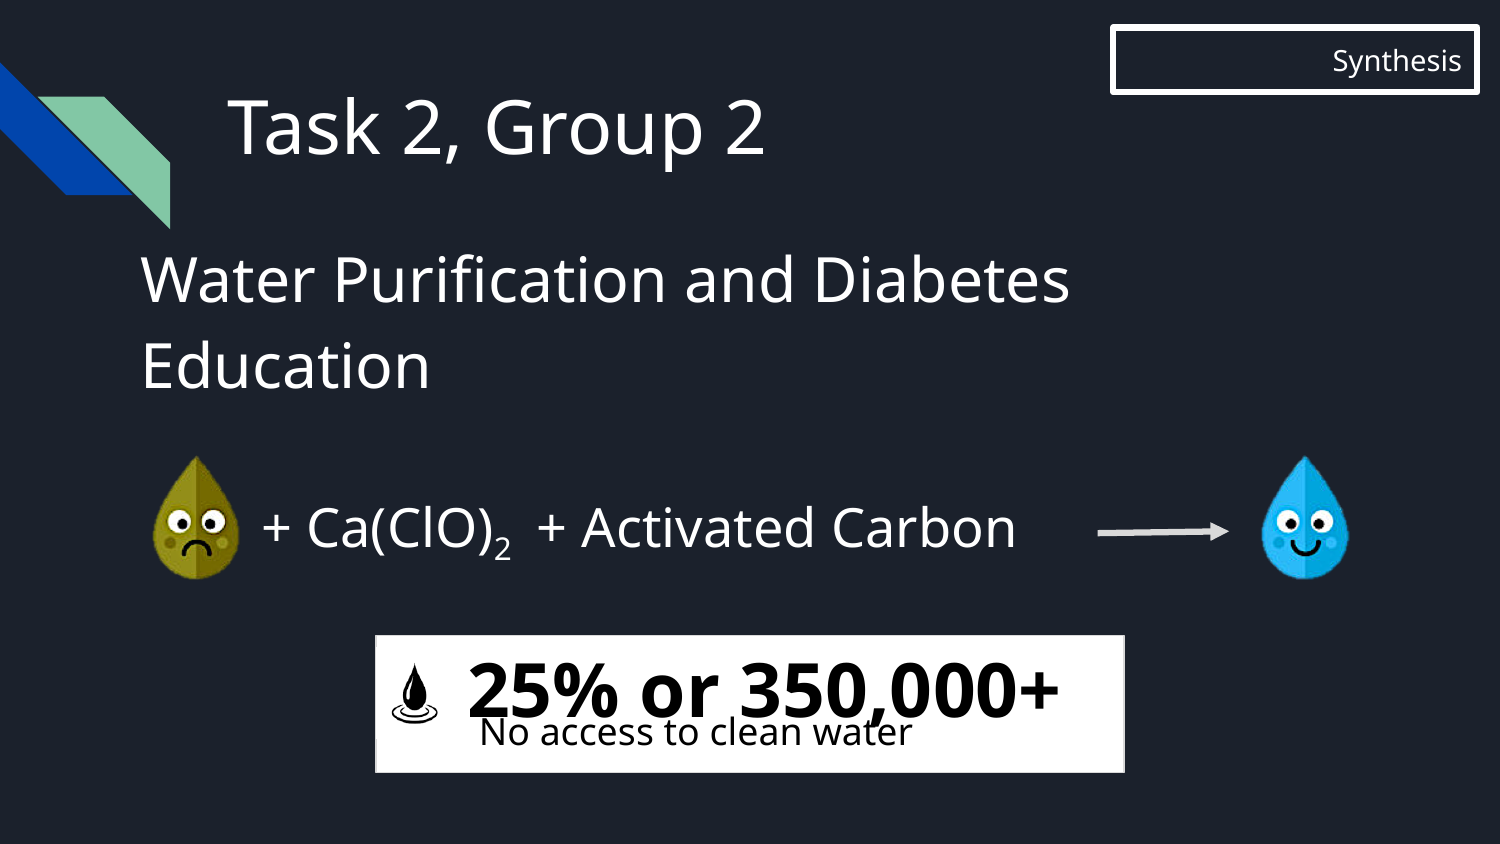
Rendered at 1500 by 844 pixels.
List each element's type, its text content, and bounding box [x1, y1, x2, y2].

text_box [375, 635, 1125, 805]
text_box Synthesis [1113, 27, 1478, 93]
list Water Purification and Diabetes Education [125, 214, 1206, 420]
title Task 2, Group 2 [212, 64, 1368, 215]
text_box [19, 421, 1481, 621]
